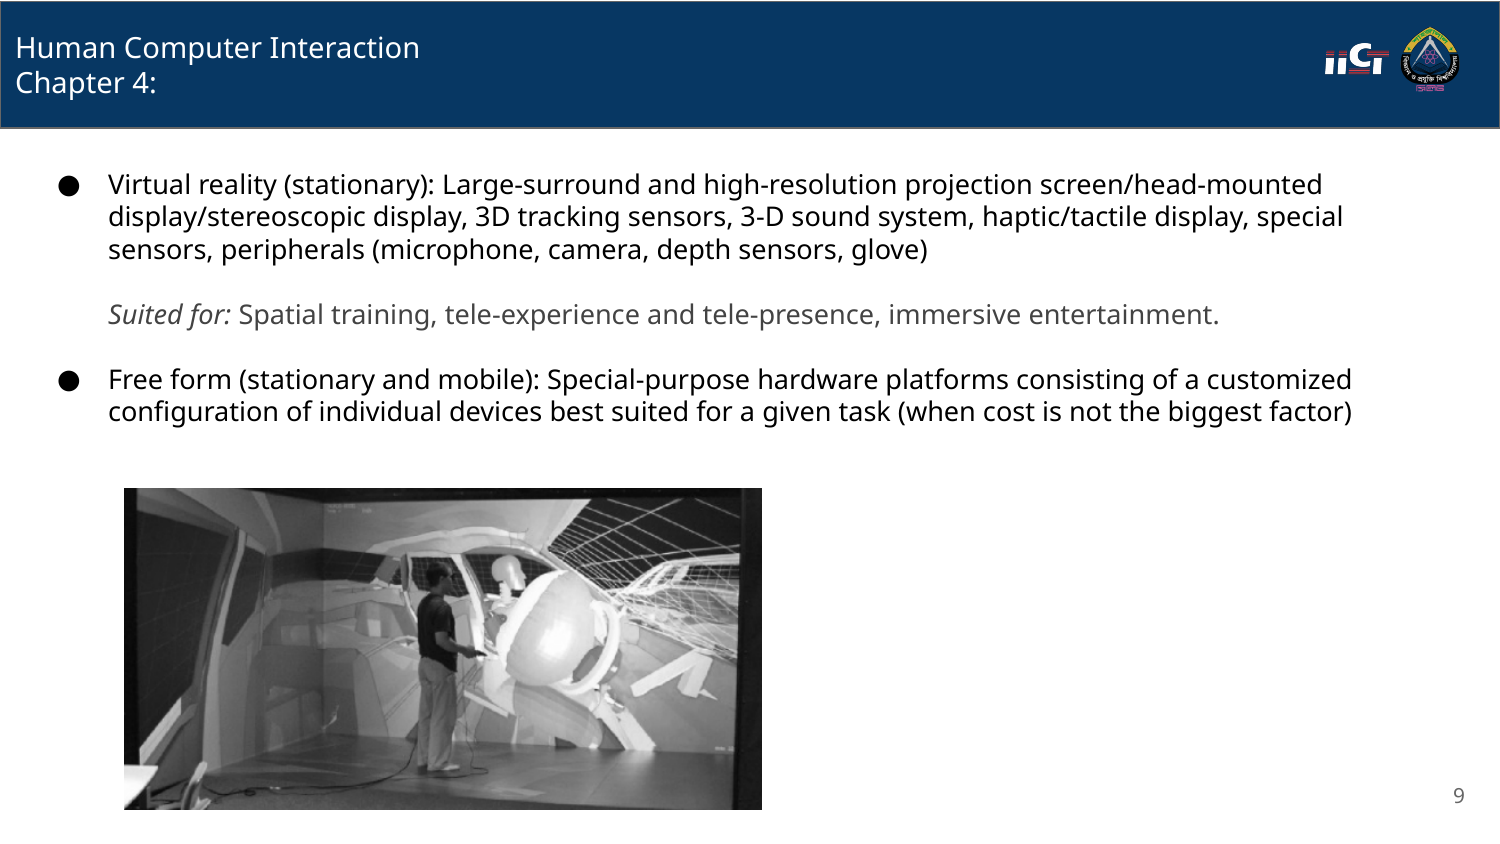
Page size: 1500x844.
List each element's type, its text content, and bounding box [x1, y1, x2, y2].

picture [1324, 43, 1391, 75]
slide_number ‹#› [1389, 764, 1480, 830]
picture [123, 488, 762, 810]
text_box Virtual reality (stationary): Large-surround and high-resolution projection screen/head-mounted display/stereoscopic display, 3D tracking sensors, 3-D sound system, haptic/tactile display, special sensors, peripherals (microphone, camera, depth sensors, glove) Suited for: Spatial training, tele-experience and tele-presence, immersive entertainment. Free form (stationary and mobile): Special-purpose hardware platforms consisting of a customized configuration of individual devices best suited for a given task (when cost is not the biggest factor) Virtual reality interaction platform [18, 152, 1460, 810]
text_box Human Computer Interaction Chapter 4: [0, 1, 1500, 128]
picture [1399, 26, 1460, 92]
